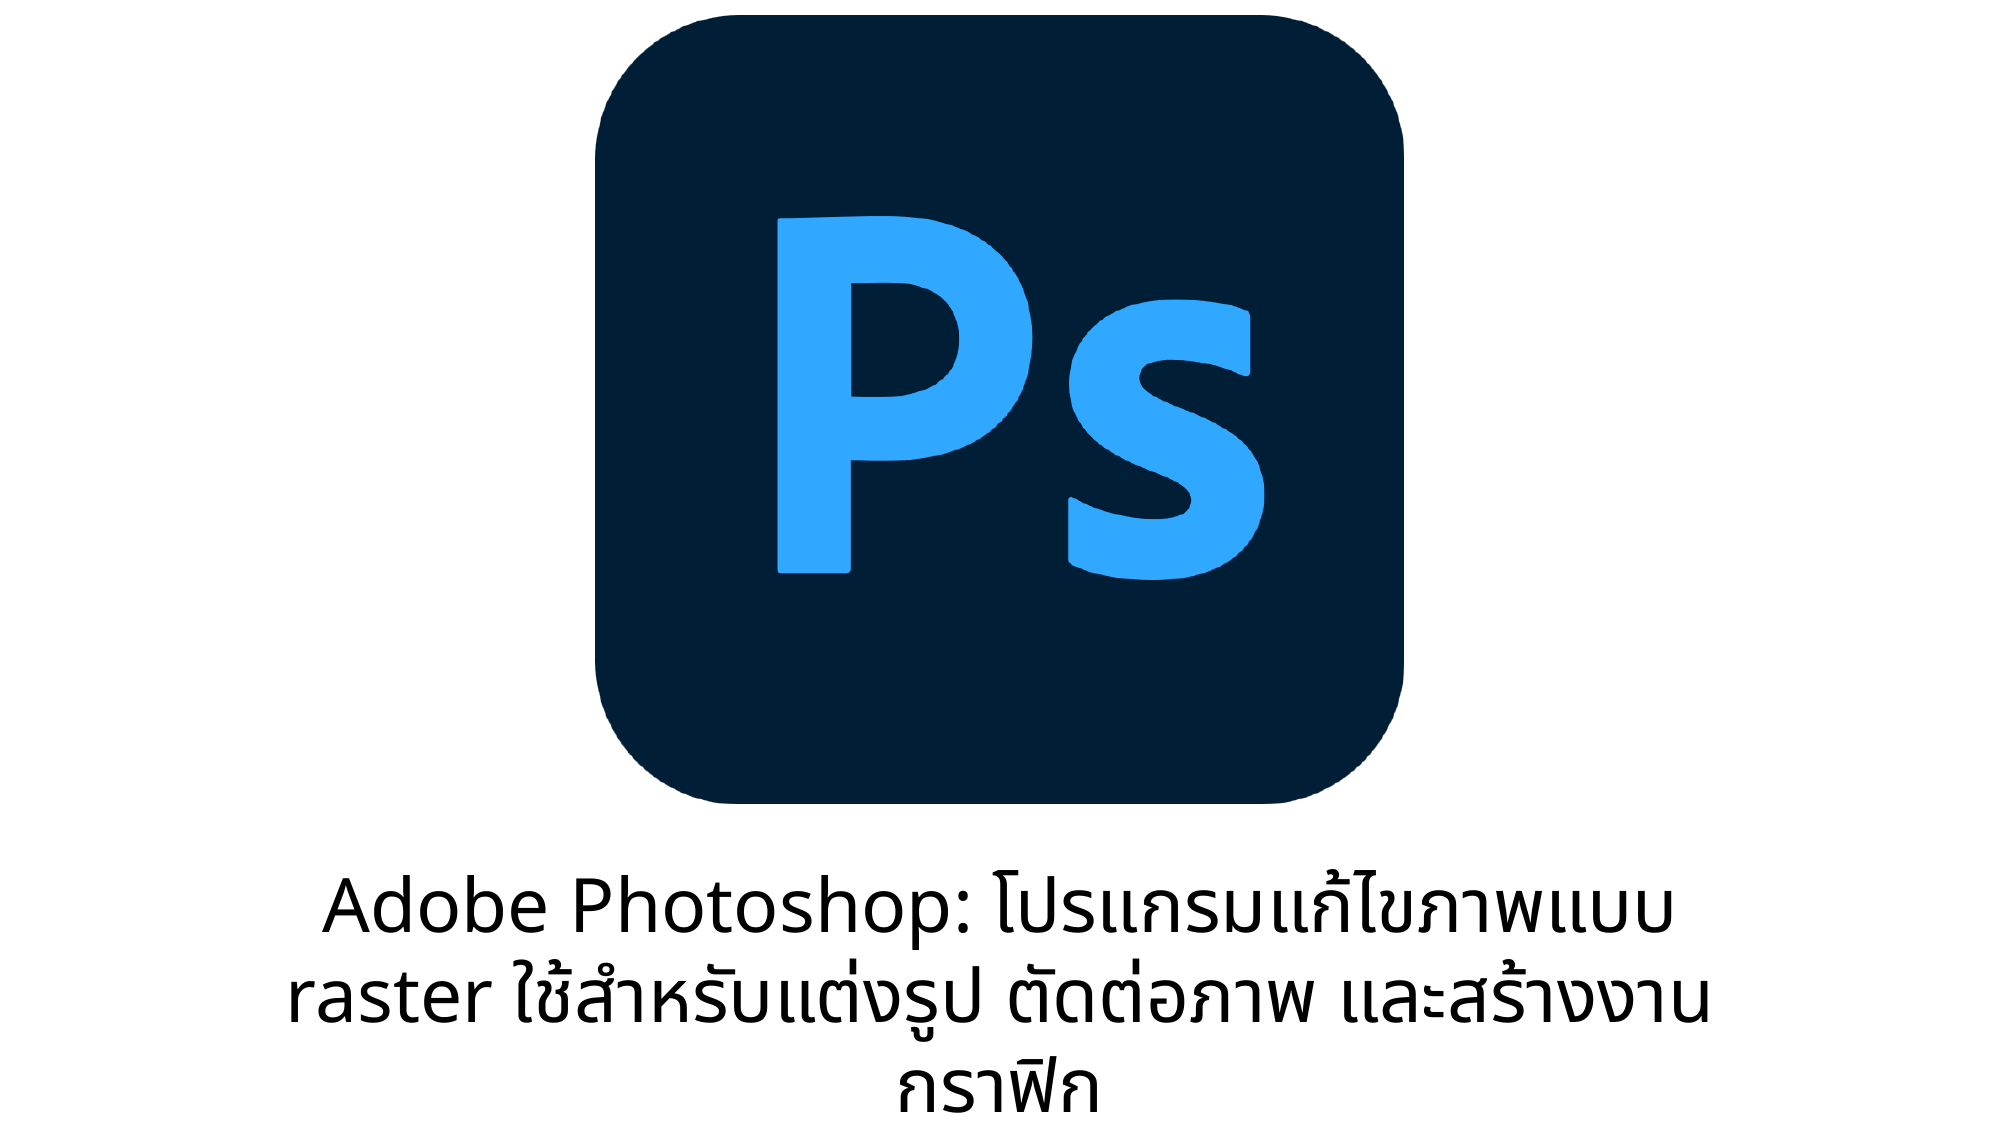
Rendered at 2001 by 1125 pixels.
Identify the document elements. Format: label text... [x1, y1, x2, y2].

text_box Adobe Photoshop: โปรแกรมแก้ไขภาพแบบ raster ใช้สำหรับแต่งรูป ตัดต่อภาพ และสร้างงานกราฟิก [207, 850, 1793, 1125]
picture [595, 15, 1405, 804]
